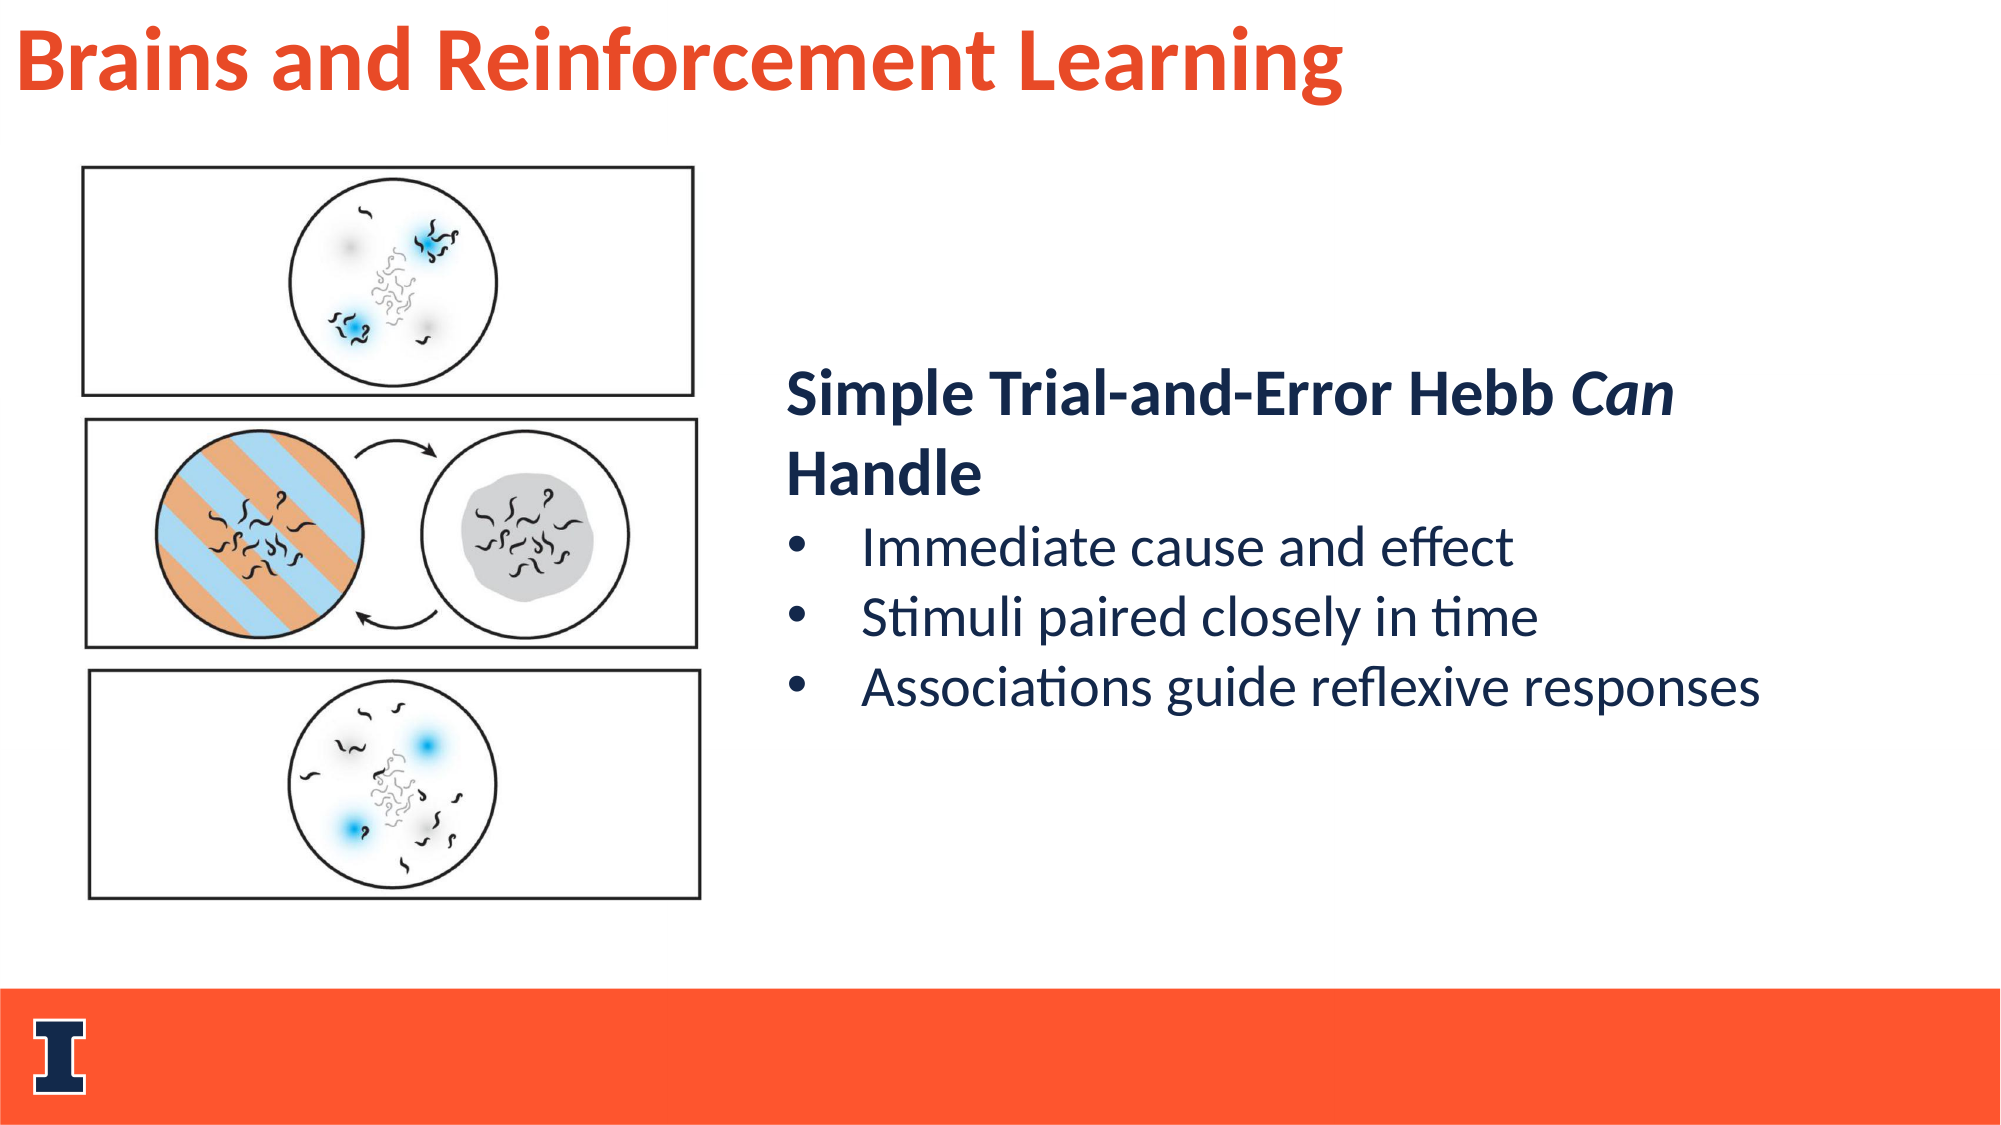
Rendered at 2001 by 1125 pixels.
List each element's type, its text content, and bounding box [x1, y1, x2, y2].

text_box Brains and Reinforcement Learning [0, 0, 1884, 121]
text_box Simple Trial-and-Error Hebb Can Handle Immediate cause and effect Stimuli paired closely in time Associations guide reflexive responses [772, 341, 1902, 726]
picture [0, 0, 2001, 1125]
